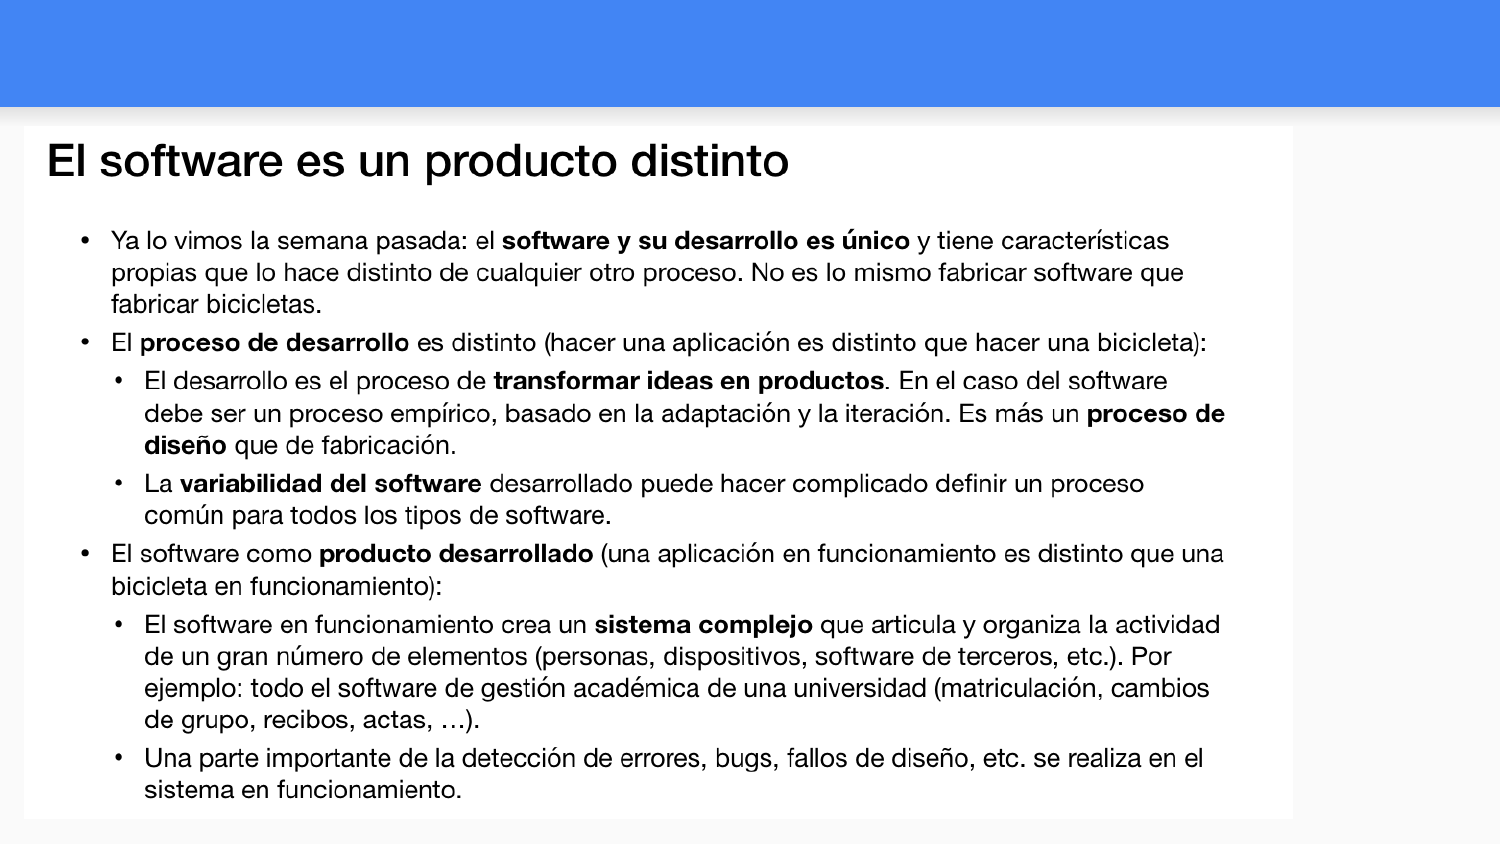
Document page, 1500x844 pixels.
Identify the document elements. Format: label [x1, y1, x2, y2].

picture [24, 126, 1293, 819]
